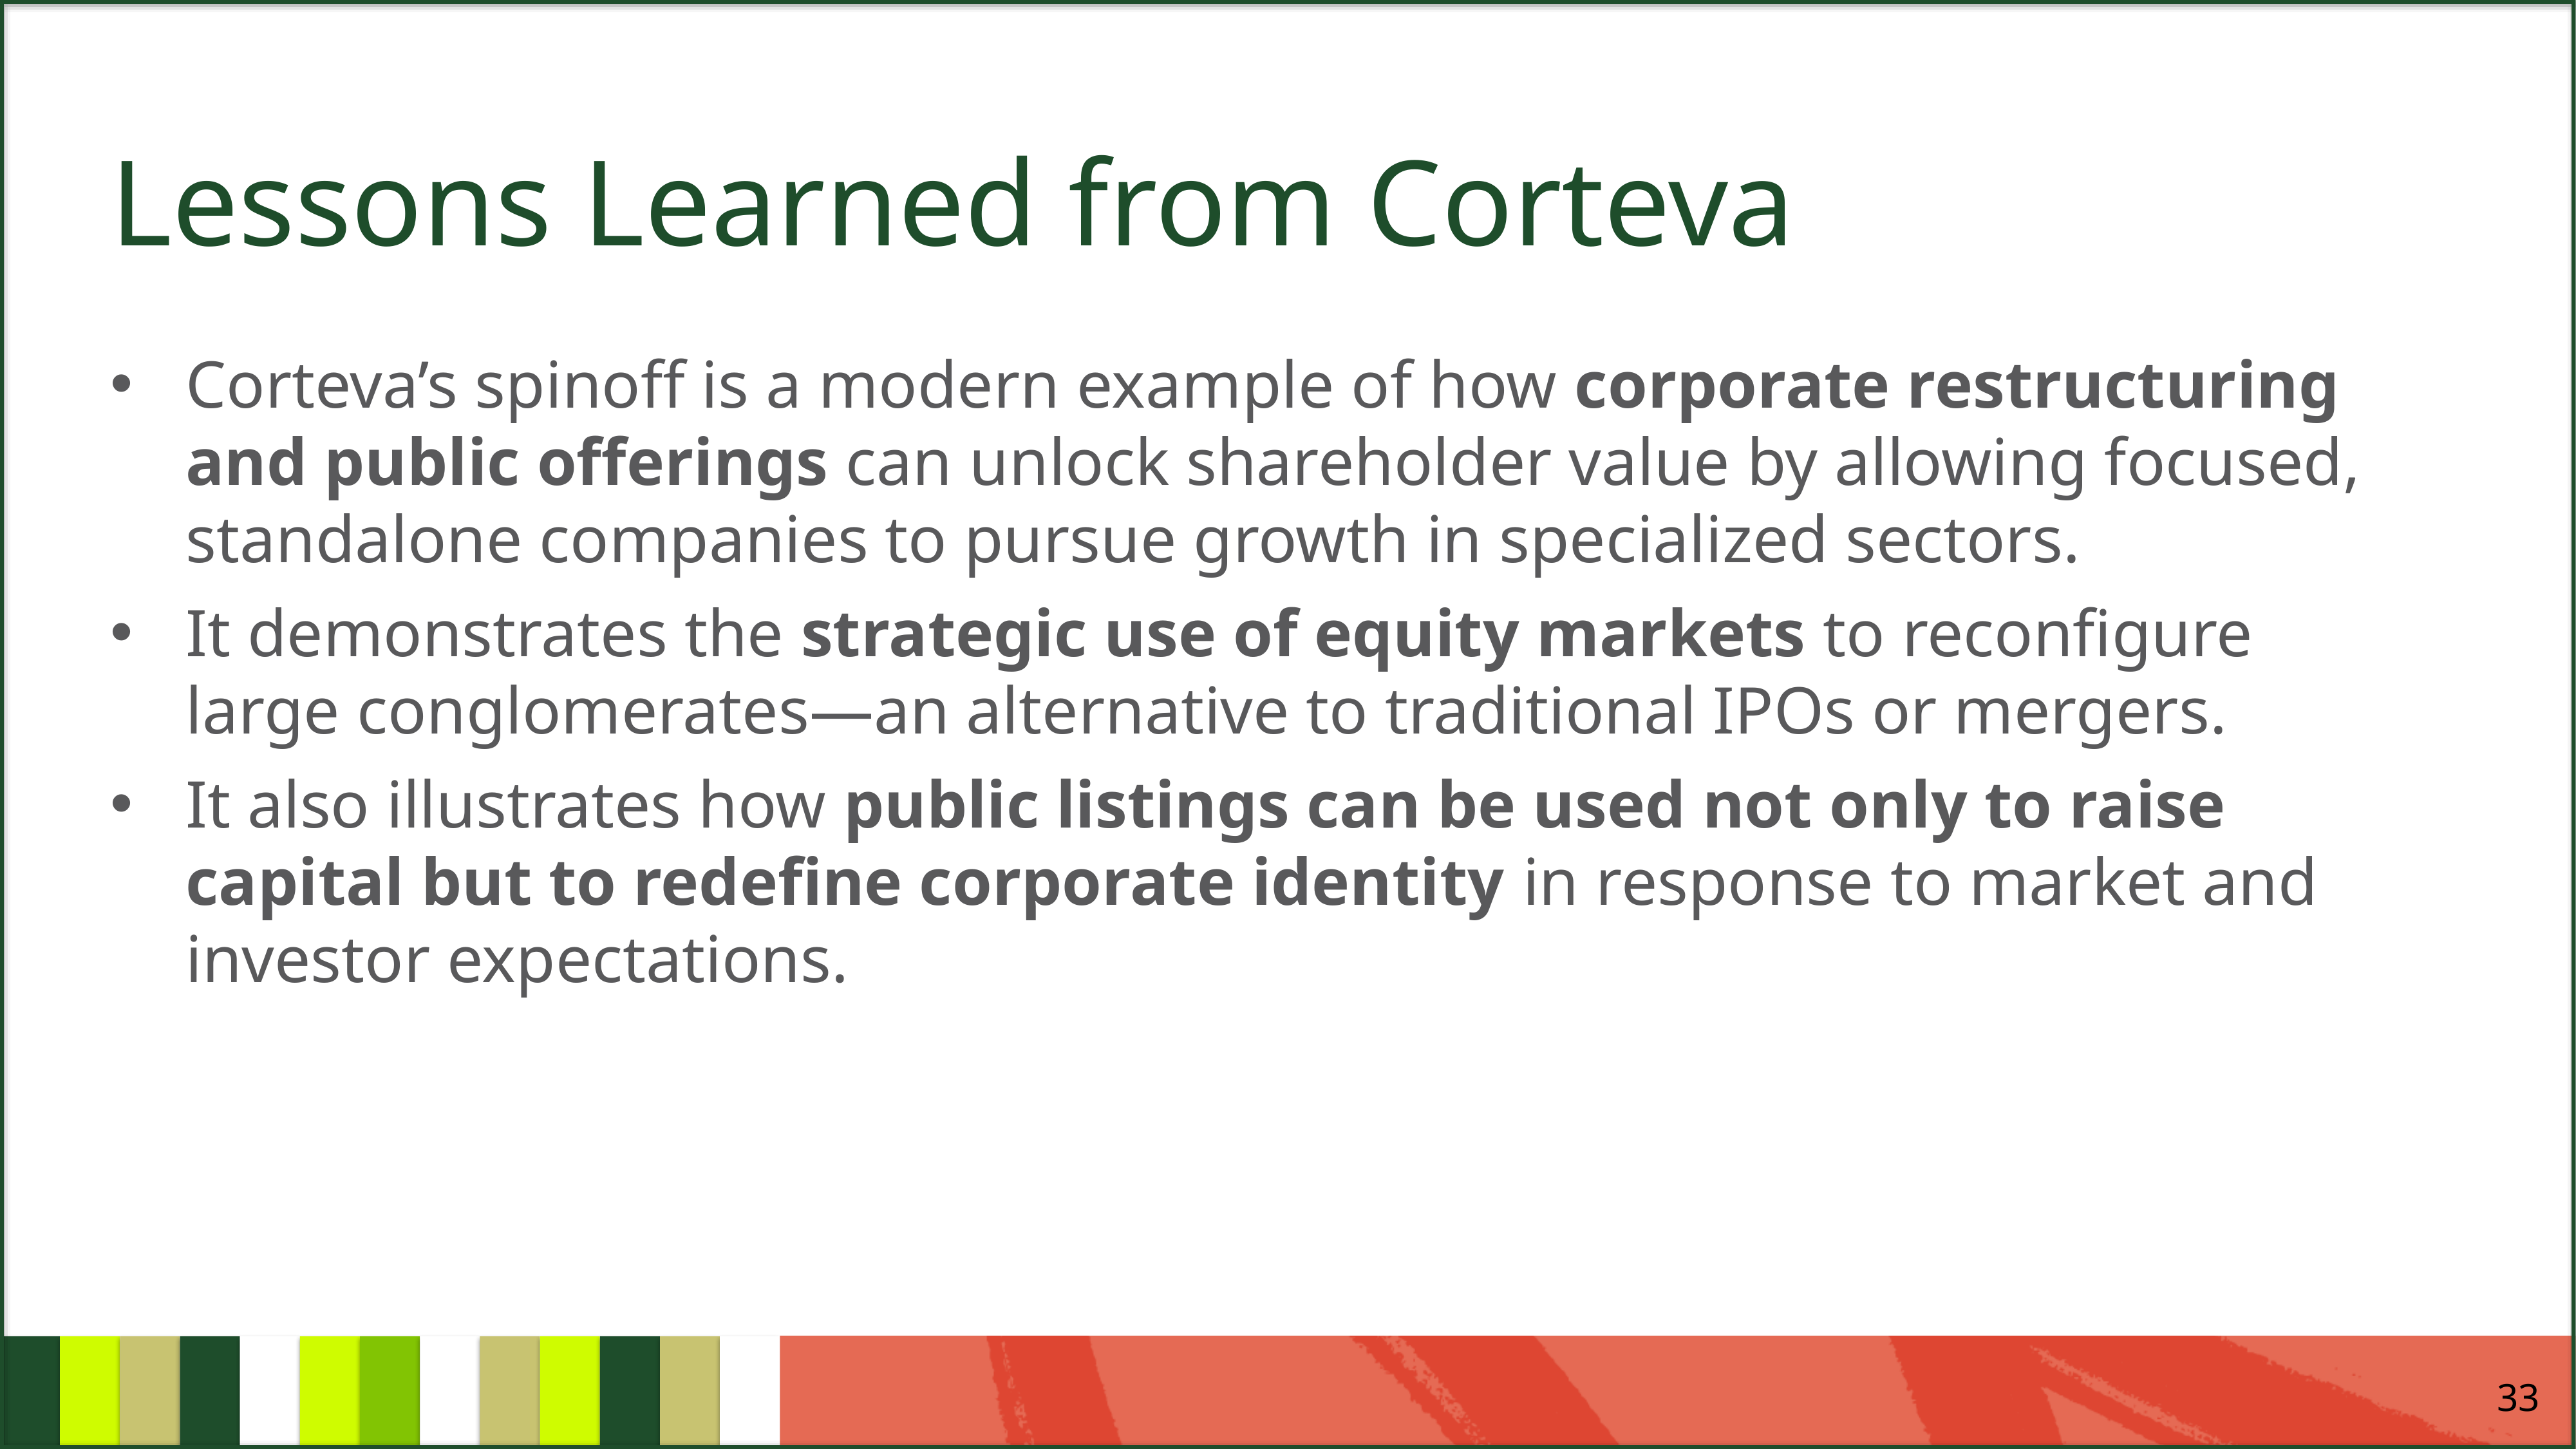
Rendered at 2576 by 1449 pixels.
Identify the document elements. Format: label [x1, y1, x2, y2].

text_box [0, 0, 2576, 1449]
